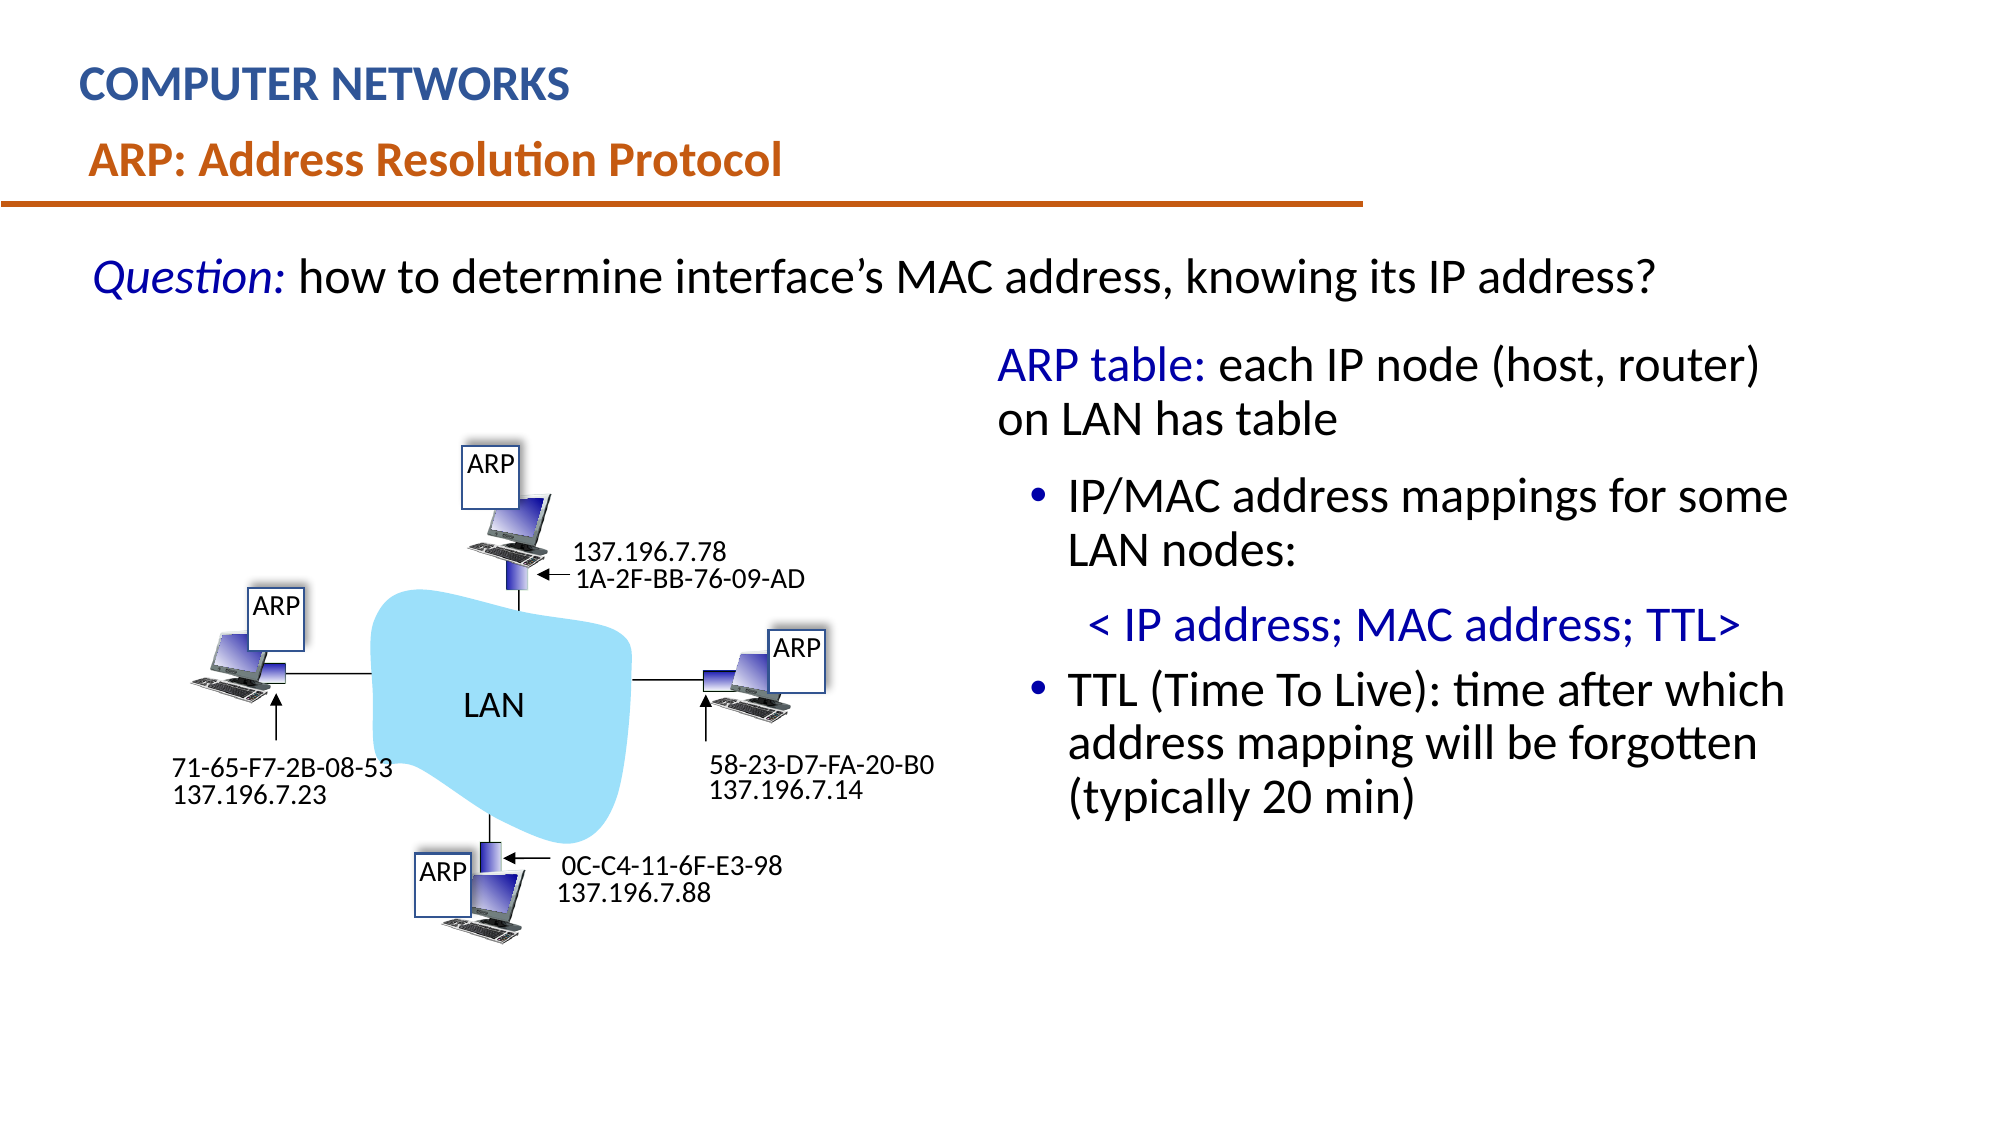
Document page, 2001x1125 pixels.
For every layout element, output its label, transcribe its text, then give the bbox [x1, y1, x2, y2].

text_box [237, 436, 837, 917]
text_box Question: how to determine interface’s MAC address, knowing its IP address? [77, 236, 1888, 312]
text_box ARP table: each IP node (host, router) on LAN has table [982, 331, 1835, 462]
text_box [155, 490, 951, 950]
text_box ARP: Address Resolution Protocol [73, 119, 799, 194]
text_box COMPUTER NETWORKS [64, 43, 1295, 119]
text_box IP/MAC address mappings for some LAN nodes: < IP address; MAC address; TTL> TTL (Time To Live): time after which address mapping will be forgotten (typically 20 min) [938, 462, 1837, 940]
